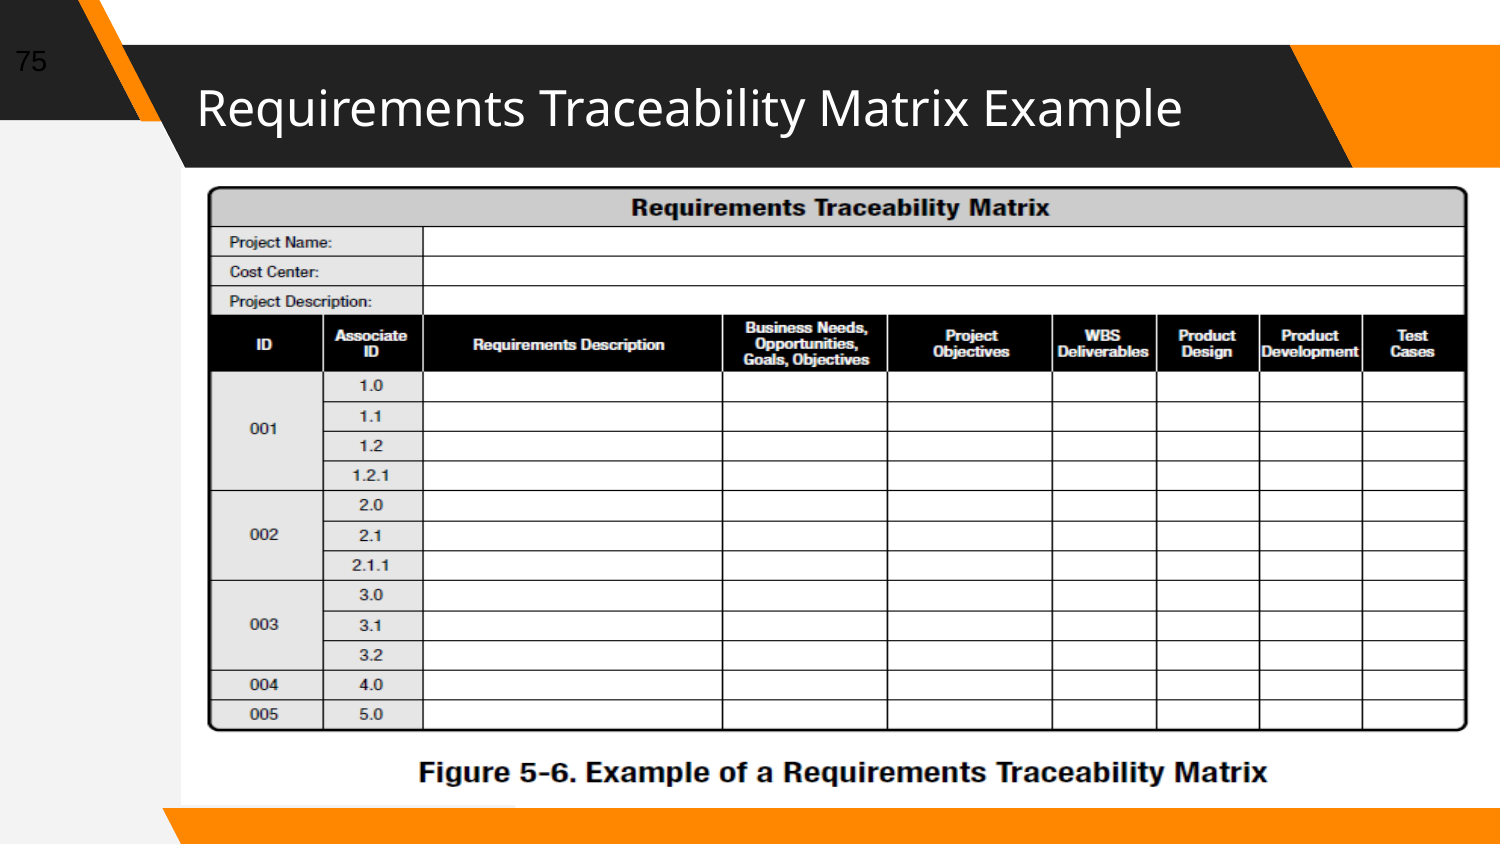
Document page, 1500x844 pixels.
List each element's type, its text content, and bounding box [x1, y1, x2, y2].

slide_number 75 [0, 0, 98, 121]
title Requirements Traceability Matrix Example [181, 45, 1285, 166]
picture [180, 167, 1500, 805]
